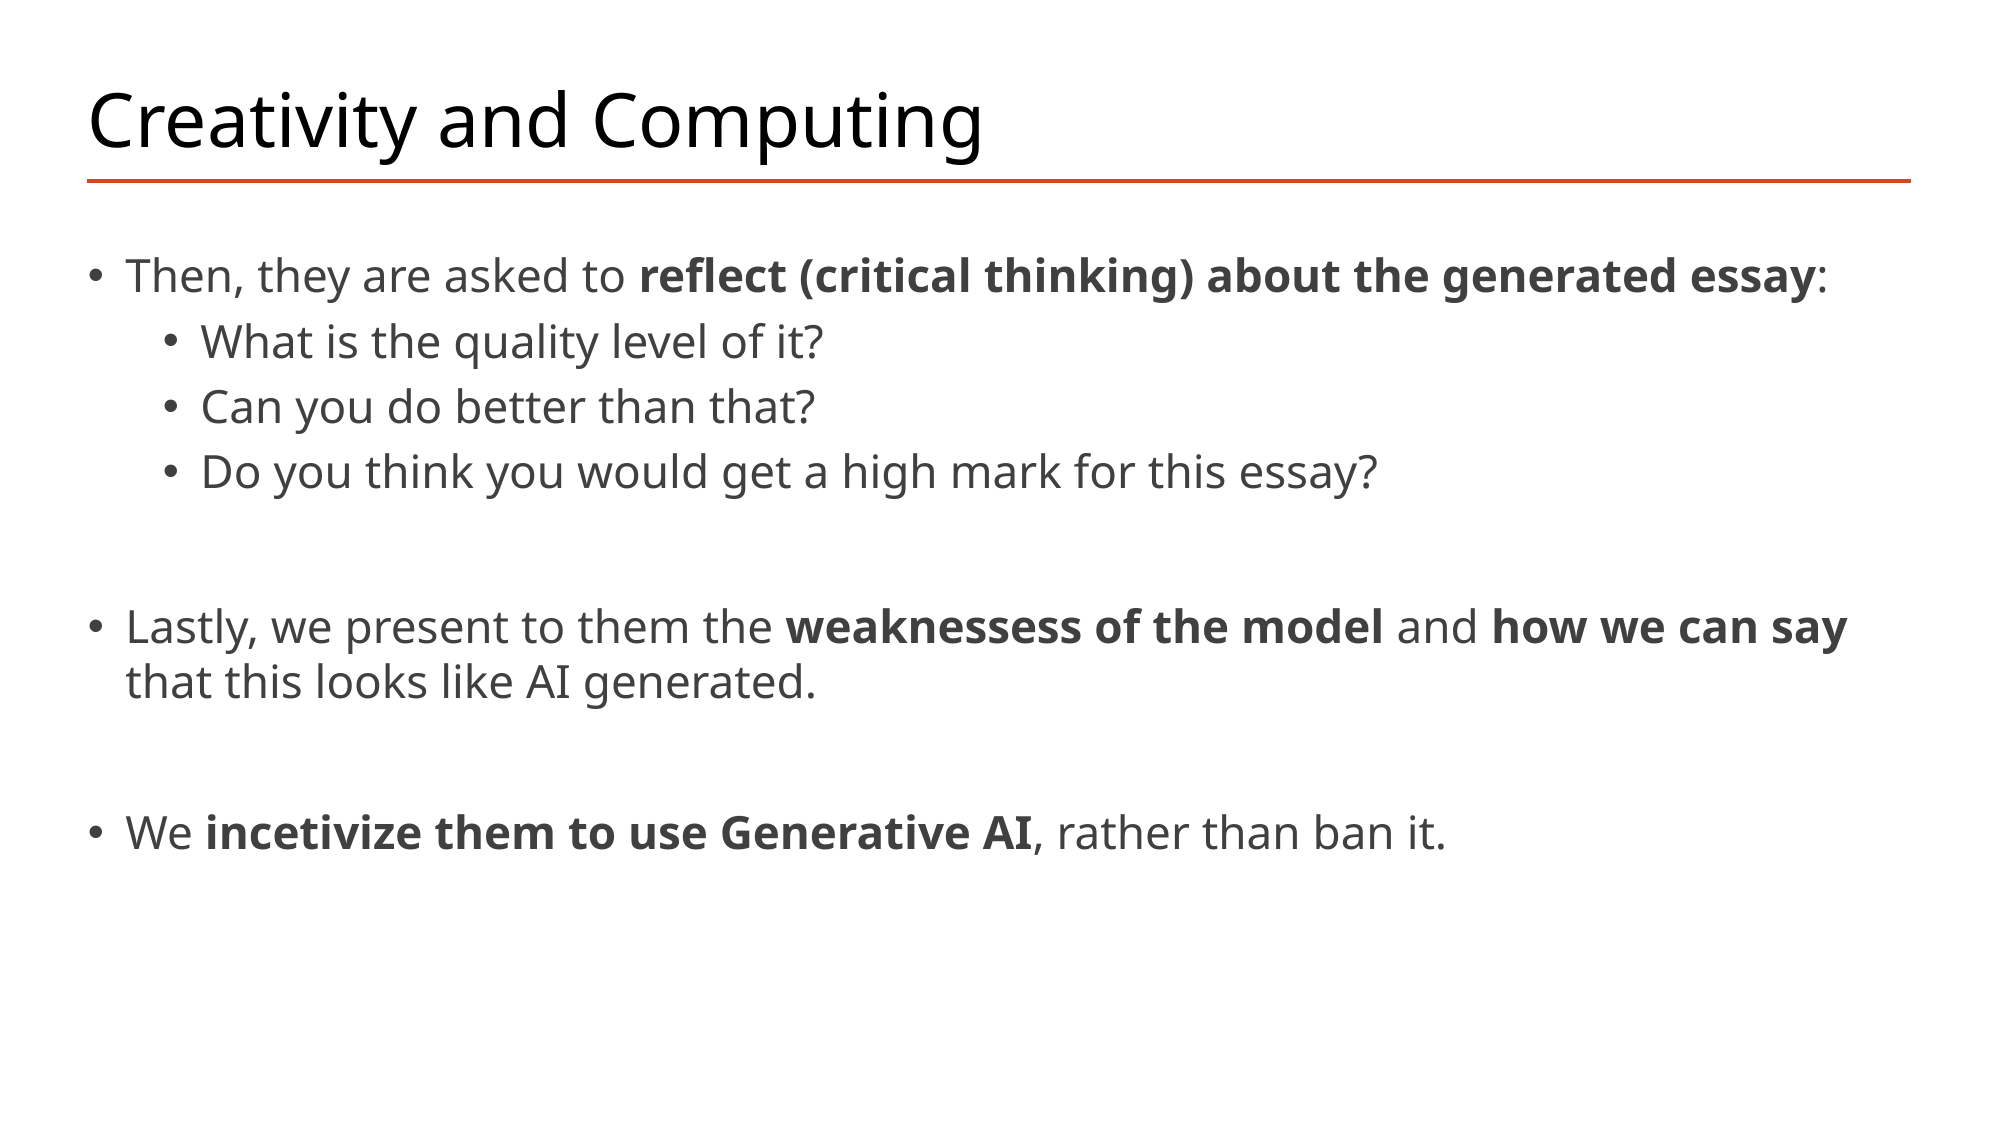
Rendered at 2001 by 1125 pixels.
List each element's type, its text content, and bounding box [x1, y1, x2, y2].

list Then, they are asked to reflect (critical thinking) about the generated essay: What is the quality level of it? Can you do better than that? Do you think you would get a high mark for this essay? Lastly, we present to them the weaknessess of the model and how we can say that this looks like AI generated. We incetivize them to use Generative AI, rather than ban it. [72, 239, 1897, 1014]
title Creativity and Computing [72, 70, 1897, 176]
